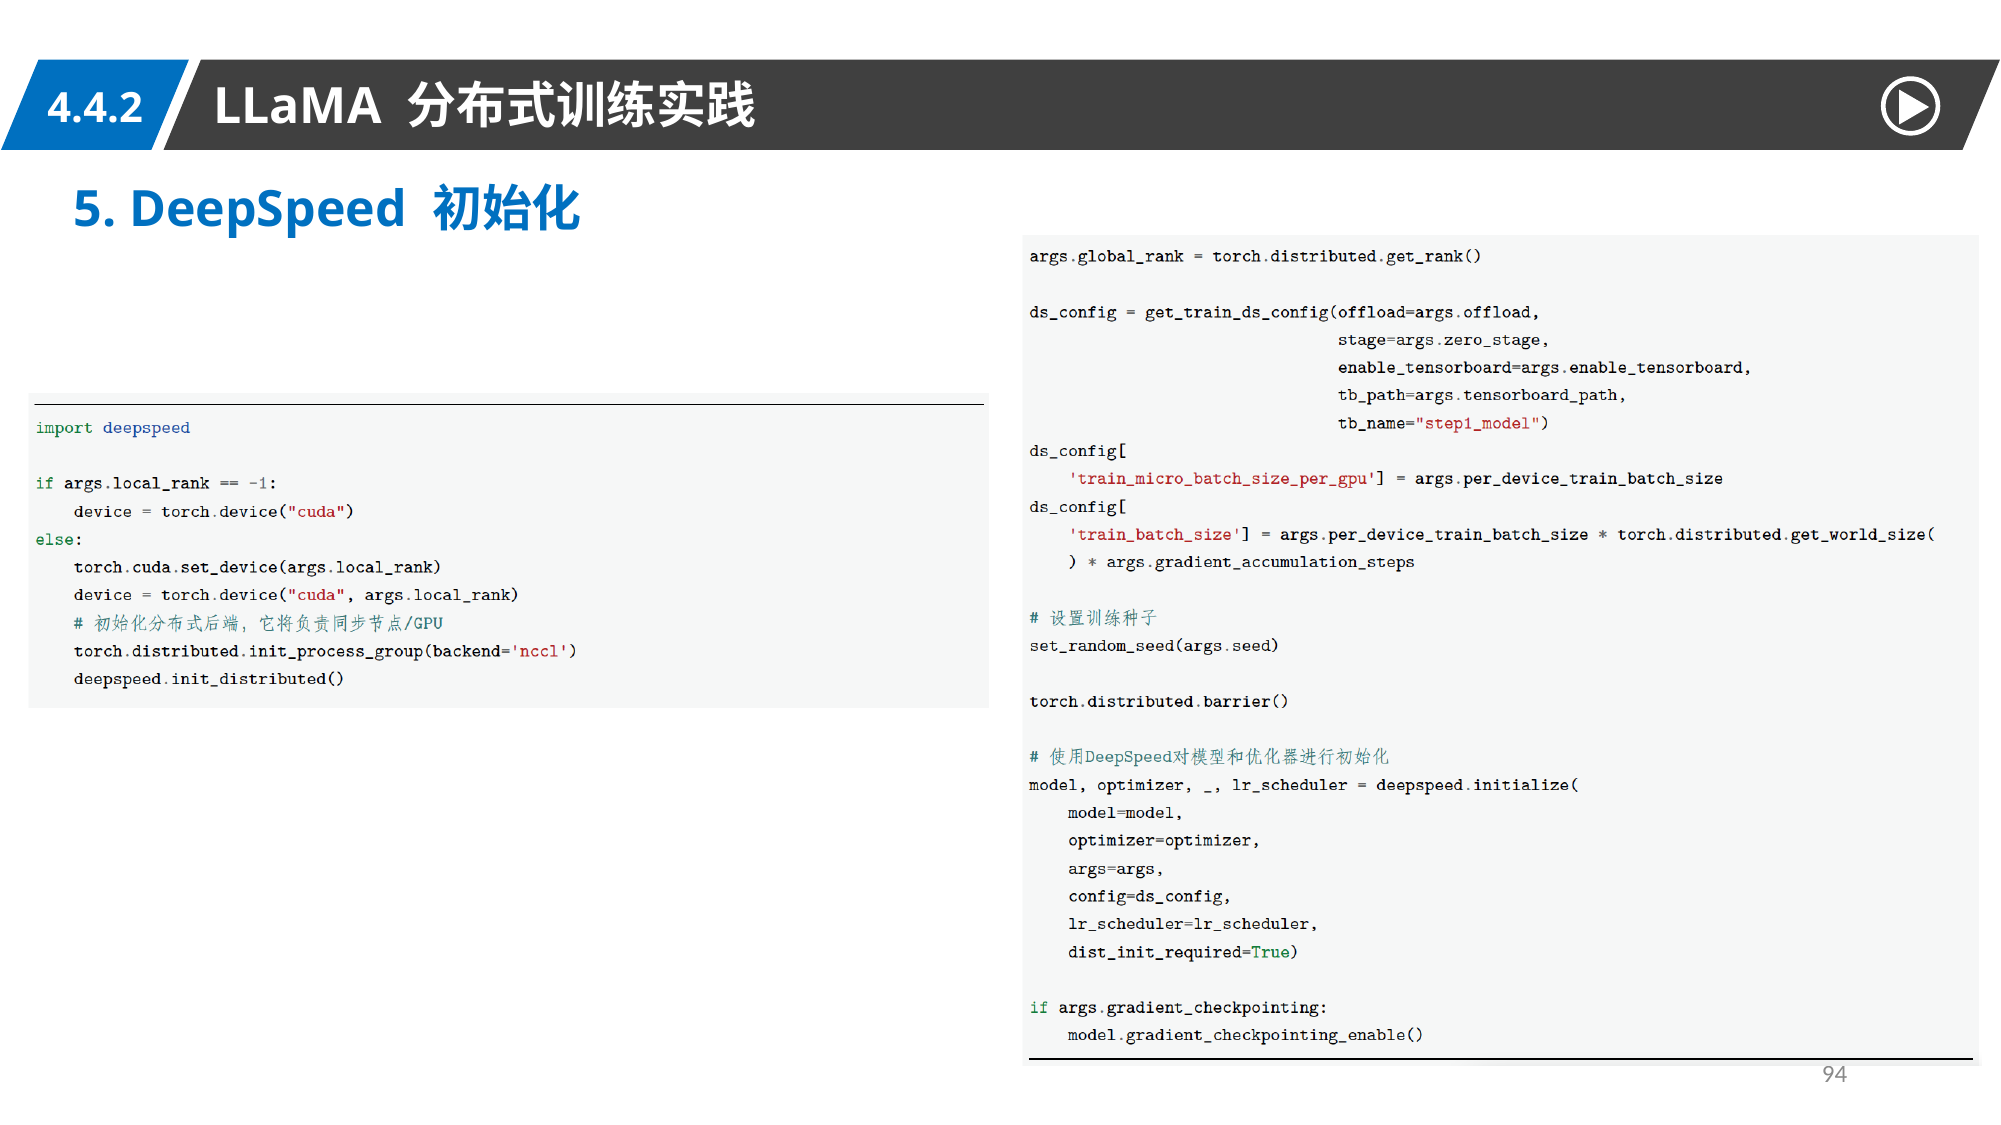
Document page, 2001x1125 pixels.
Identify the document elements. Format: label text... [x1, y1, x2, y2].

text_box [163, 59, 2000, 150]
text_box [32, 59, 189, 120]
picture [1019, 234, 1982, 1066]
text_box 4.4.2 [26, 73, 164, 138]
text_box [1, 89, 157, 150]
slide_number 94 [1412, 1074, 1863, 1103]
text_box 5. DeepSpeed 初始化 [58, 168, 1059, 244]
picture [26, 390, 989, 708]
text_box LLaMA 分布式训练实践 [198, 66, 772, 142]
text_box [1883, 78, 1939, 134]
